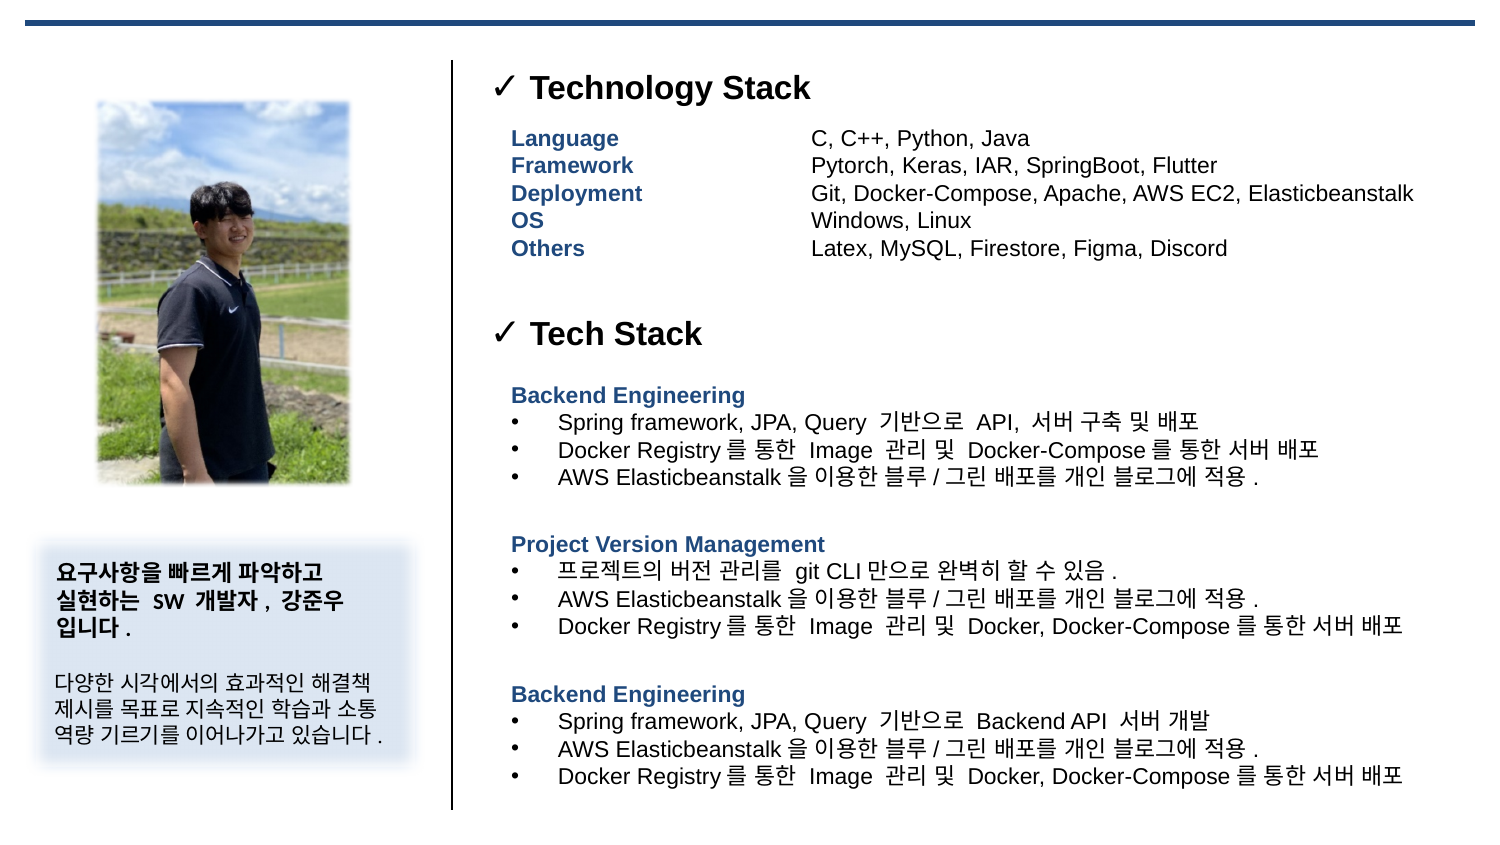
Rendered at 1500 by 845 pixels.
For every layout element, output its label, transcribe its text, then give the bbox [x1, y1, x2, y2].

text_box ✓ Technology Stack [474, 54, 863, 115]
text_box Project Version Management 프로젝트의 버전 관리를 git CLI만으로 완벽히 할 수 있음. AWS Elasticbeanstalk을 이용한 블루/그린 배포를 개인 블로그에 적용. Docker Registry를 통한 Image 관리 및 Docker, Docker-Compose를 통한 서버 배포 [496, 508, 1492, 647]
text_box Backend Engineering Spring framework, JPA, Query 기반으로 Backend API 서버 개발 AWS Elasticbeanstalk을 이용한 블루/그린 배포를 개인 블로그에 적용. Docker Registry를 통한 Image 관리 및 Docker, Docker-Compose를 통한 서버 배포 [496, 658, 1492, 797]
text_box Backend Engineering Spring framework, JPA, Query 기반으로 API, 서버 구축 및 배포 Docker Registry를 통한 Image 관리 및 Docker-Compose를 통한 서버 배포 AWS Elasticbeanstalk을 이용한 블루/그린 배포를 개인 블로그에 적용. [496, 359, 1425, 498]
picture [93, 97, 354, 488]
text_box Language C, C++, Python, Java Framework Pytorch, Keras, IAR, SpringBoot, Flutter Deployment Git, Docker-Compose, Apache, AWS EC2, Elasticbeanstalk OS Windows, Linux Others Latex, MySQL, Firestore, Figma, Discord [496, 115, 1492, 268]
text_box Main Work [52, 557, 399, 751]
text_box ✓ Tech Stack [474, 300, 800, 360]
text_box 요구사항을 빠르게 파악하고 실현하는 SW 개발자, 강준우 입니다. 다양한 시각에서의 효과적인 해결책 제시를 목표로 지속적인 학습과 소통 역량 기르기를 이어나가고 있습니다. [55, 560, 396, 748]
